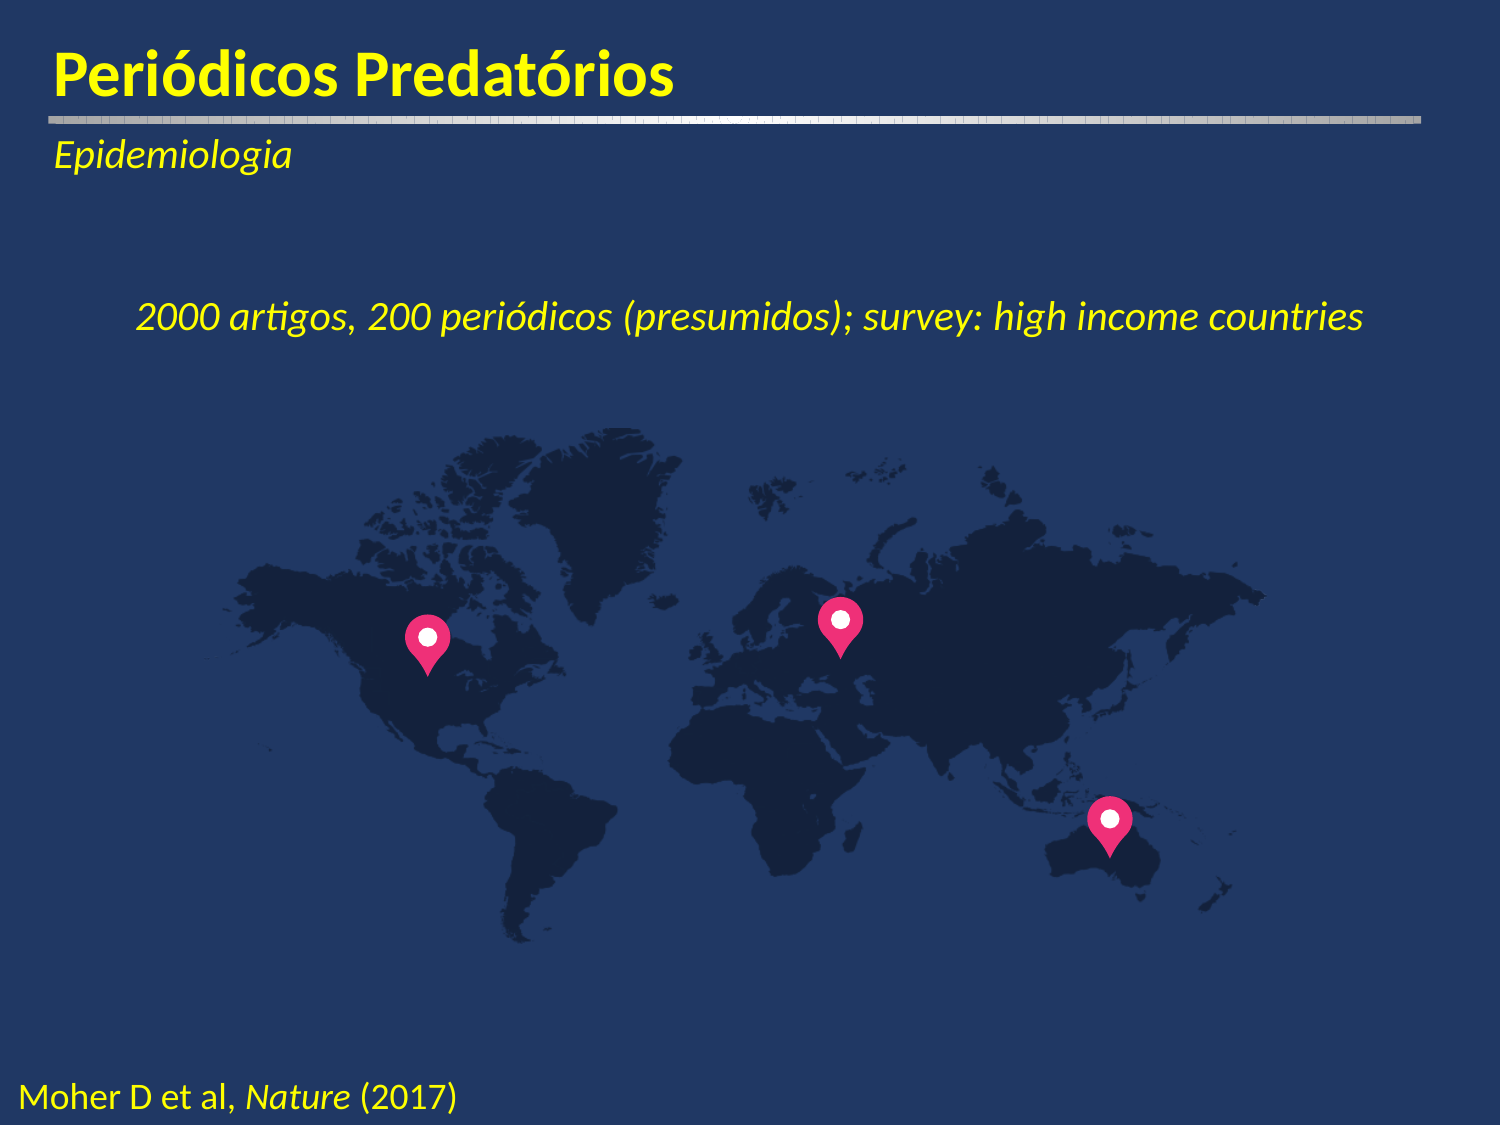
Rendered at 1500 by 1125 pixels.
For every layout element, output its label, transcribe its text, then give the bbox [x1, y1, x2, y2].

text_box Epidemiologia [38, 119, 309, 185]
text_box Periódicos Predatórios [38, 21, 1498, 235]
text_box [405, 614, 451, 660]
text_box 2000 artigos, 200 periódicos (presumidos); survey: high income countries [119, 281, 1380, 347]
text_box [1087, 796, 1133, 842]
picture [202, 428, 1267, 945]
text_box Moher D et al, Nature (2017) [3, 1064, 473, 1125]
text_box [817, 596, 864, 643]
